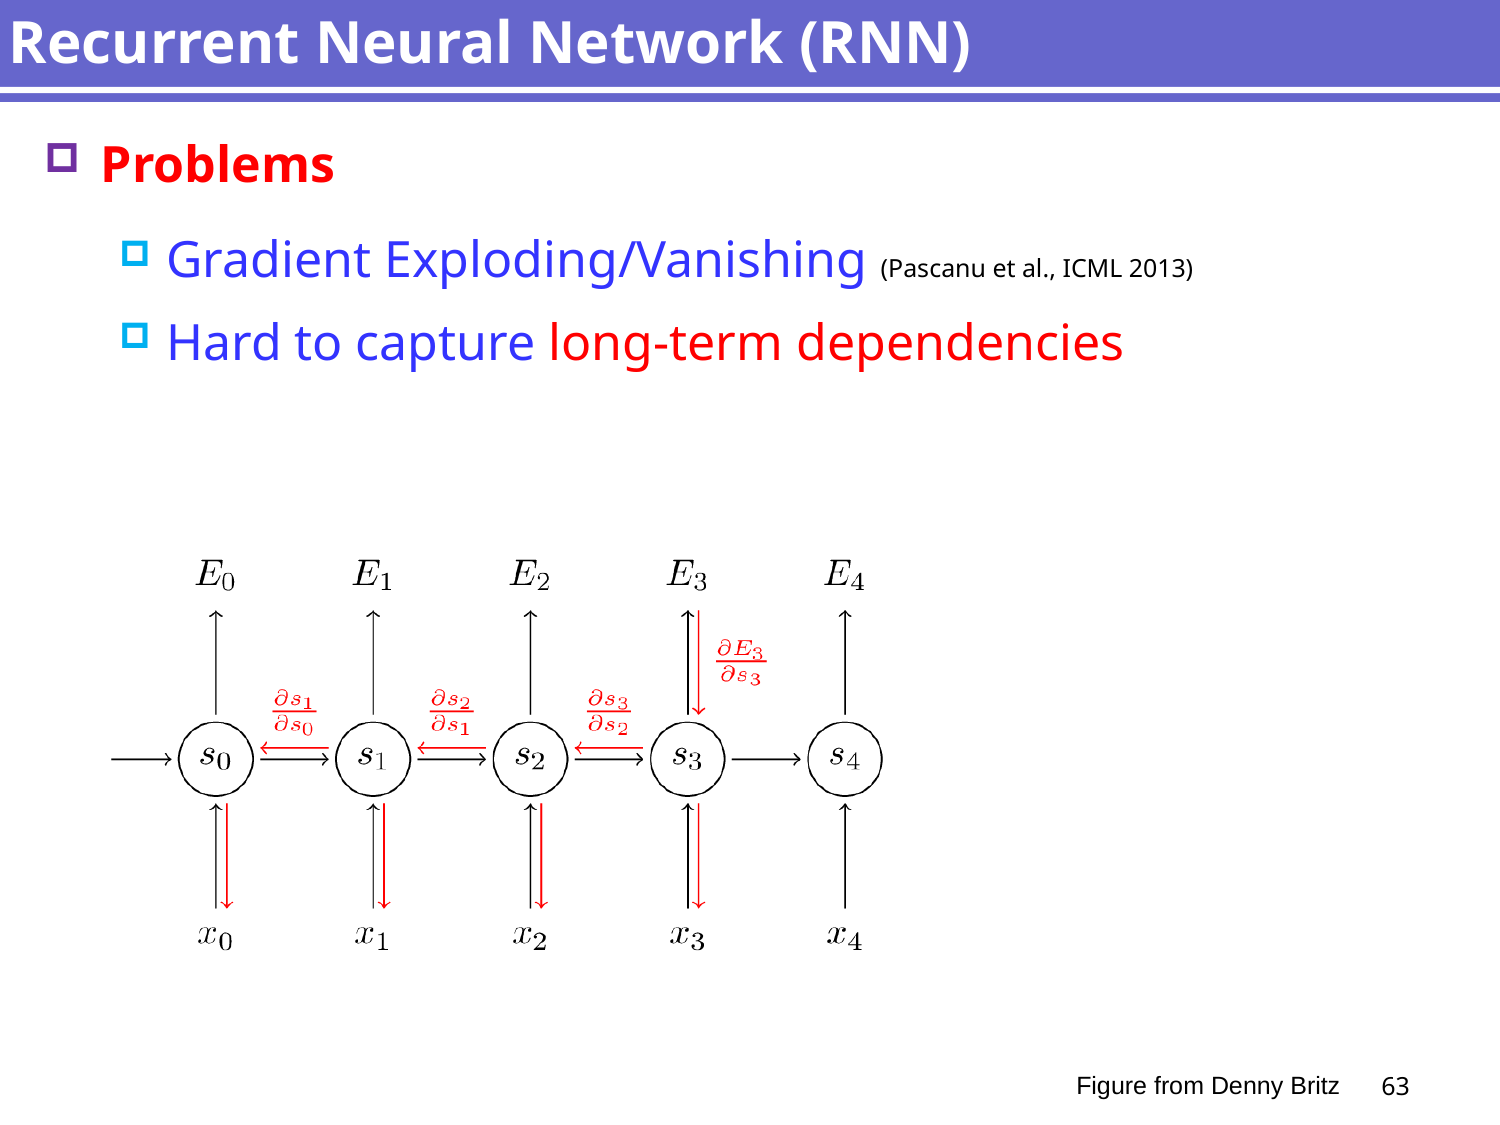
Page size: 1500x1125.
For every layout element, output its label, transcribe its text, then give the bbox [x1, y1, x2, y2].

slide_number 63 [1293, 1058, 1425, 1112]
title Recurrent Neural Network (RNN) [0, 7, 1309, 73]
list Problems Gradient Exploding/Vanishing (Pascanu et al., ICML 2013) Hard to capture long-term dependencies [29, 125, 1459, 1047]
text_box Figure from Denny Britz [1015, 1062, 1363, 1108]
picture [73, 510, 919, 999]
